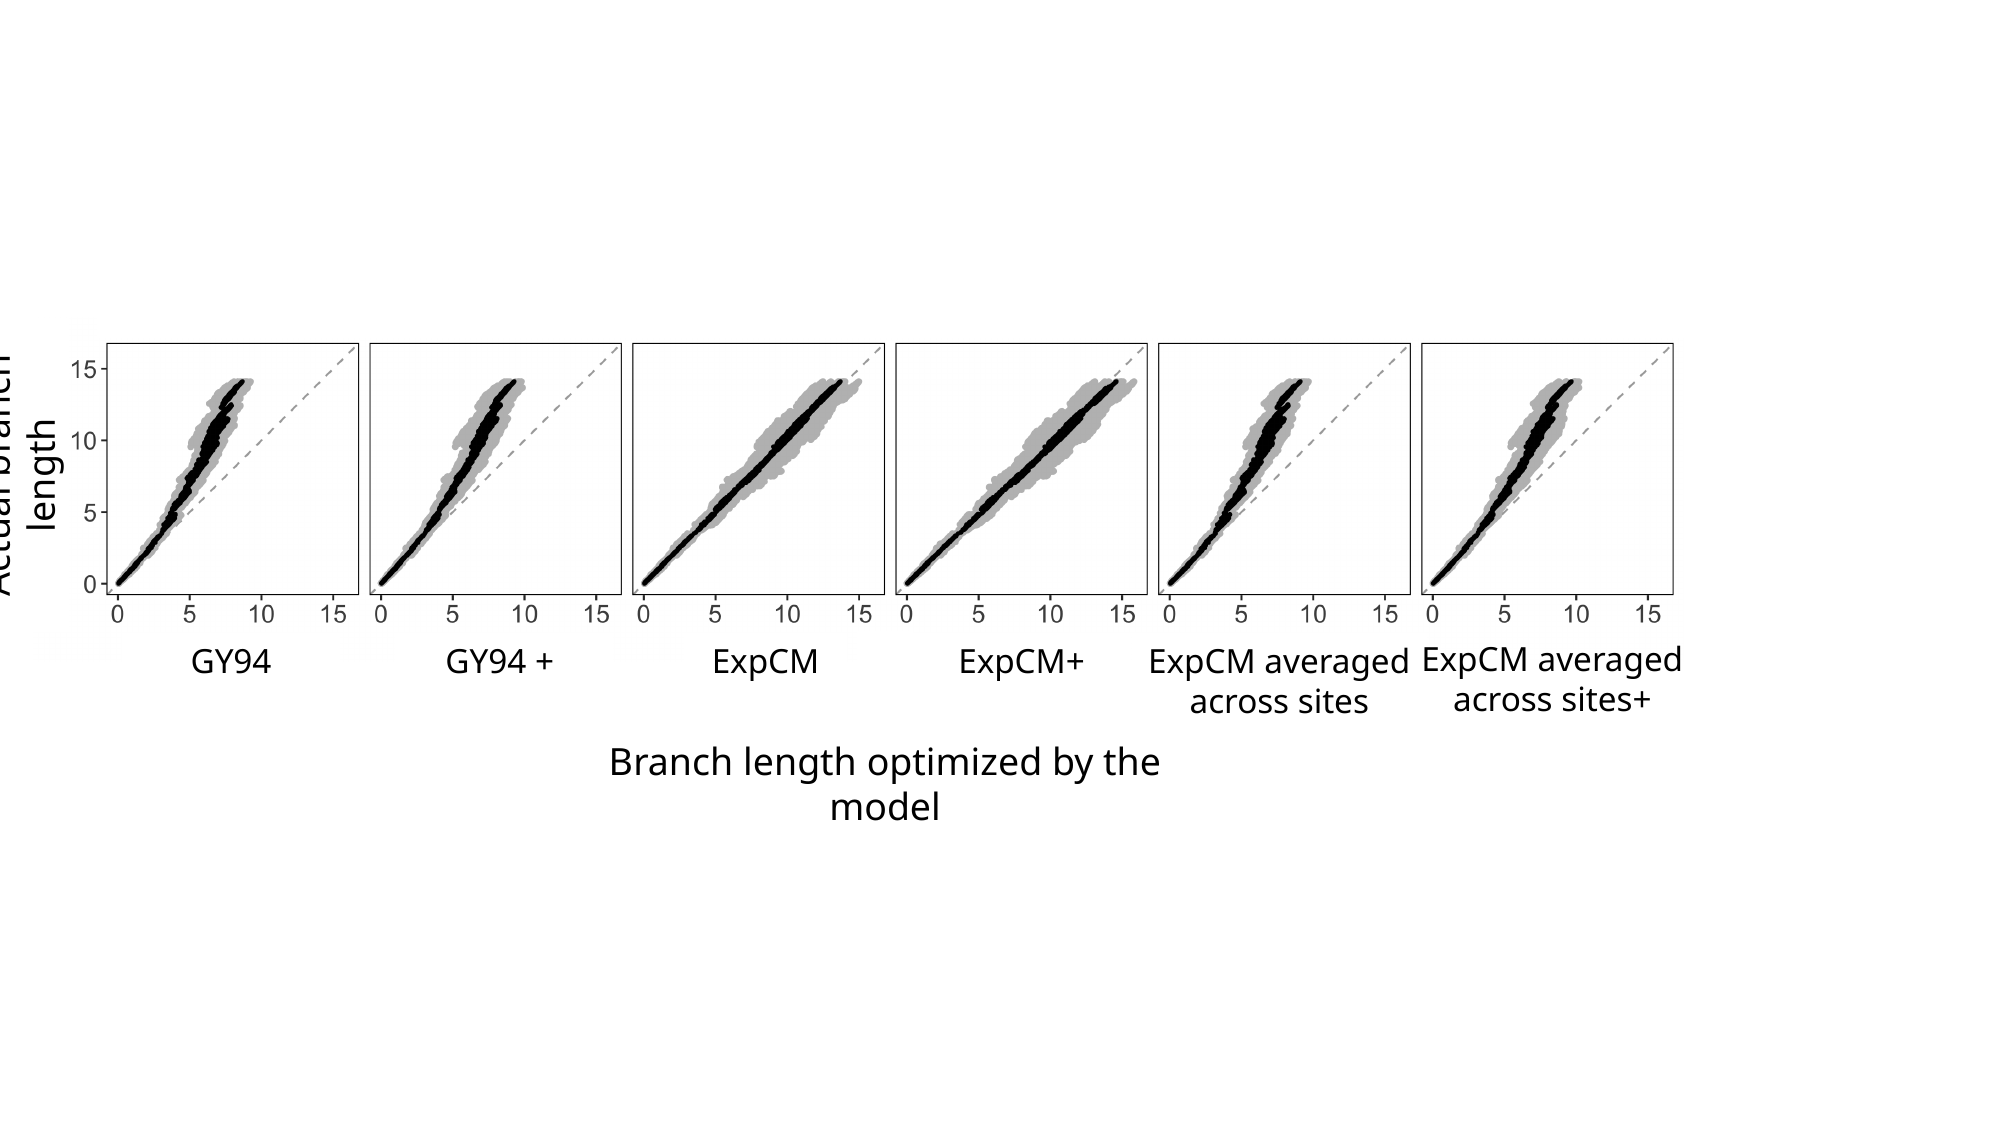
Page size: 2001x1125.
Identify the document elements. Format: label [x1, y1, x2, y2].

text_box [0, 282, 1700, 792]
